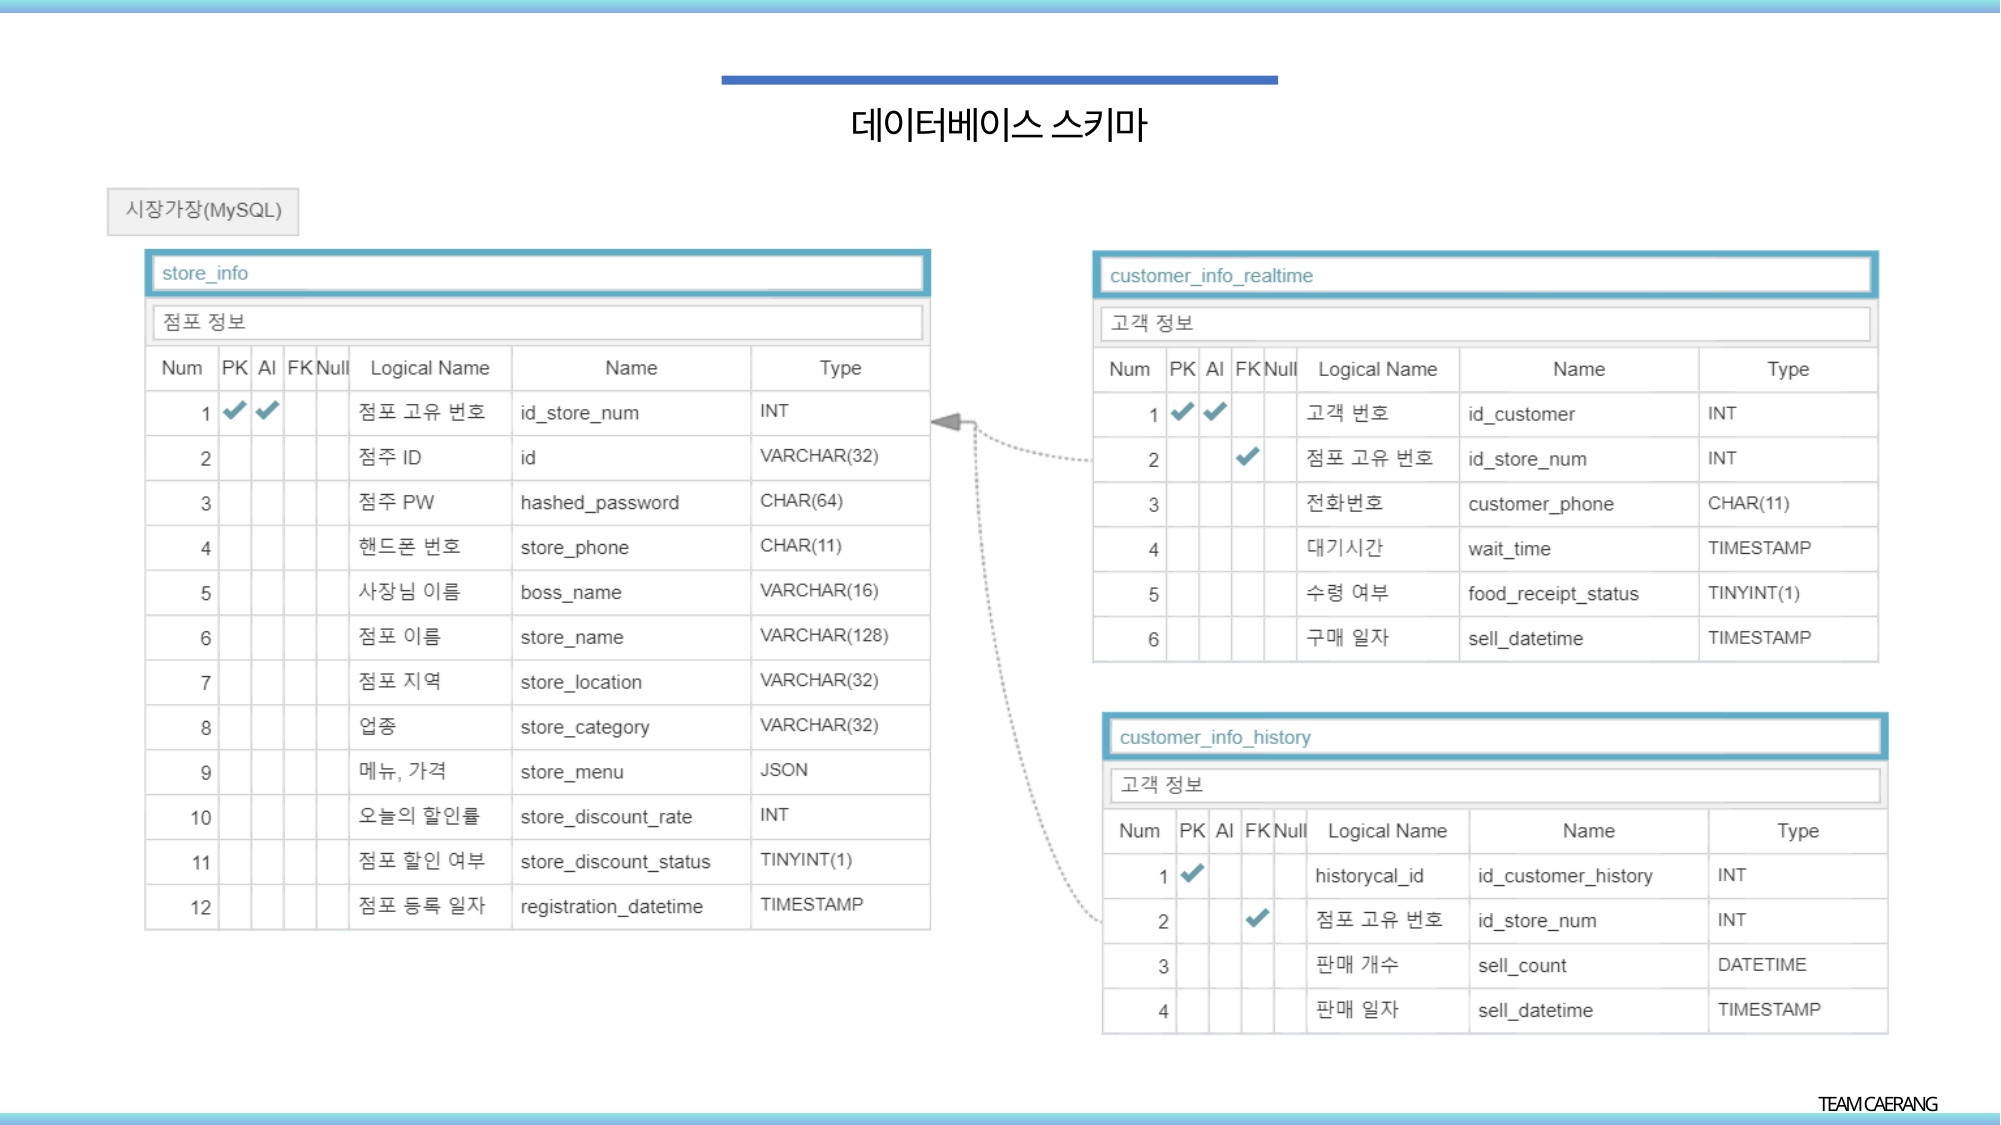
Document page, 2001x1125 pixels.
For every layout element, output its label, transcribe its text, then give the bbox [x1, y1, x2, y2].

text_box 데이터베이스 스키마 [686, 94, 1314, 155]
picture [91, 164, 1933, 1083]
text_box [721, 75, 1279, 85]
